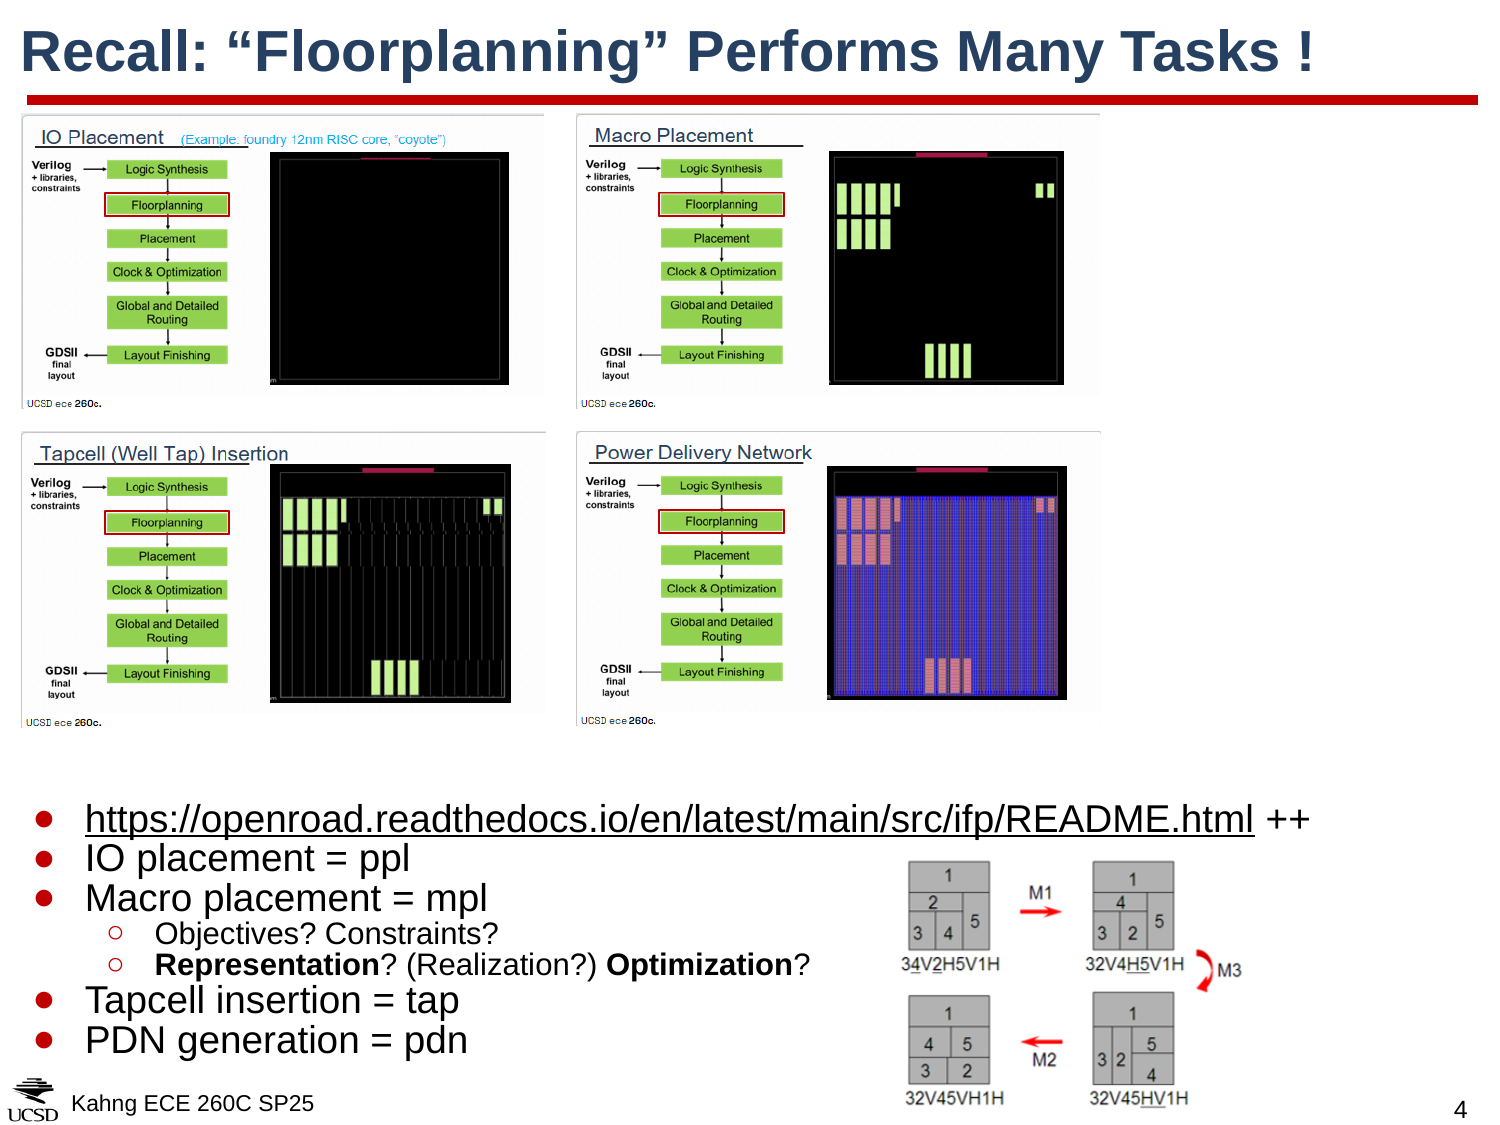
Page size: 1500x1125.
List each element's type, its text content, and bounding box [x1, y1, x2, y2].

picture [576, 113, 1100, 409]
list https://openroad.readthedocs.io/en/latest/main/src/ifp/README.html ++ IO placement = ppl Macro placement = mpl Objectives? Constraints? Representation? (Realization?) Optimization? Tapcell insertion = tap PDN generation = pdn [0, 785, 1427, 1082]
picture [890, 854, 1245, 1111]
picture [21, 430, 546, 728]
picture [5, 1082, 60, 1125]
picture [576, 430, 1102, 726]
title Recall: “Floorplanning” Performs Many Tasks ! [5, 6, 1403, 101]
picture [21, 112, 544, 409]
footer Kahng ECE 260C SP25 [56, 1081, 337, 1122]
